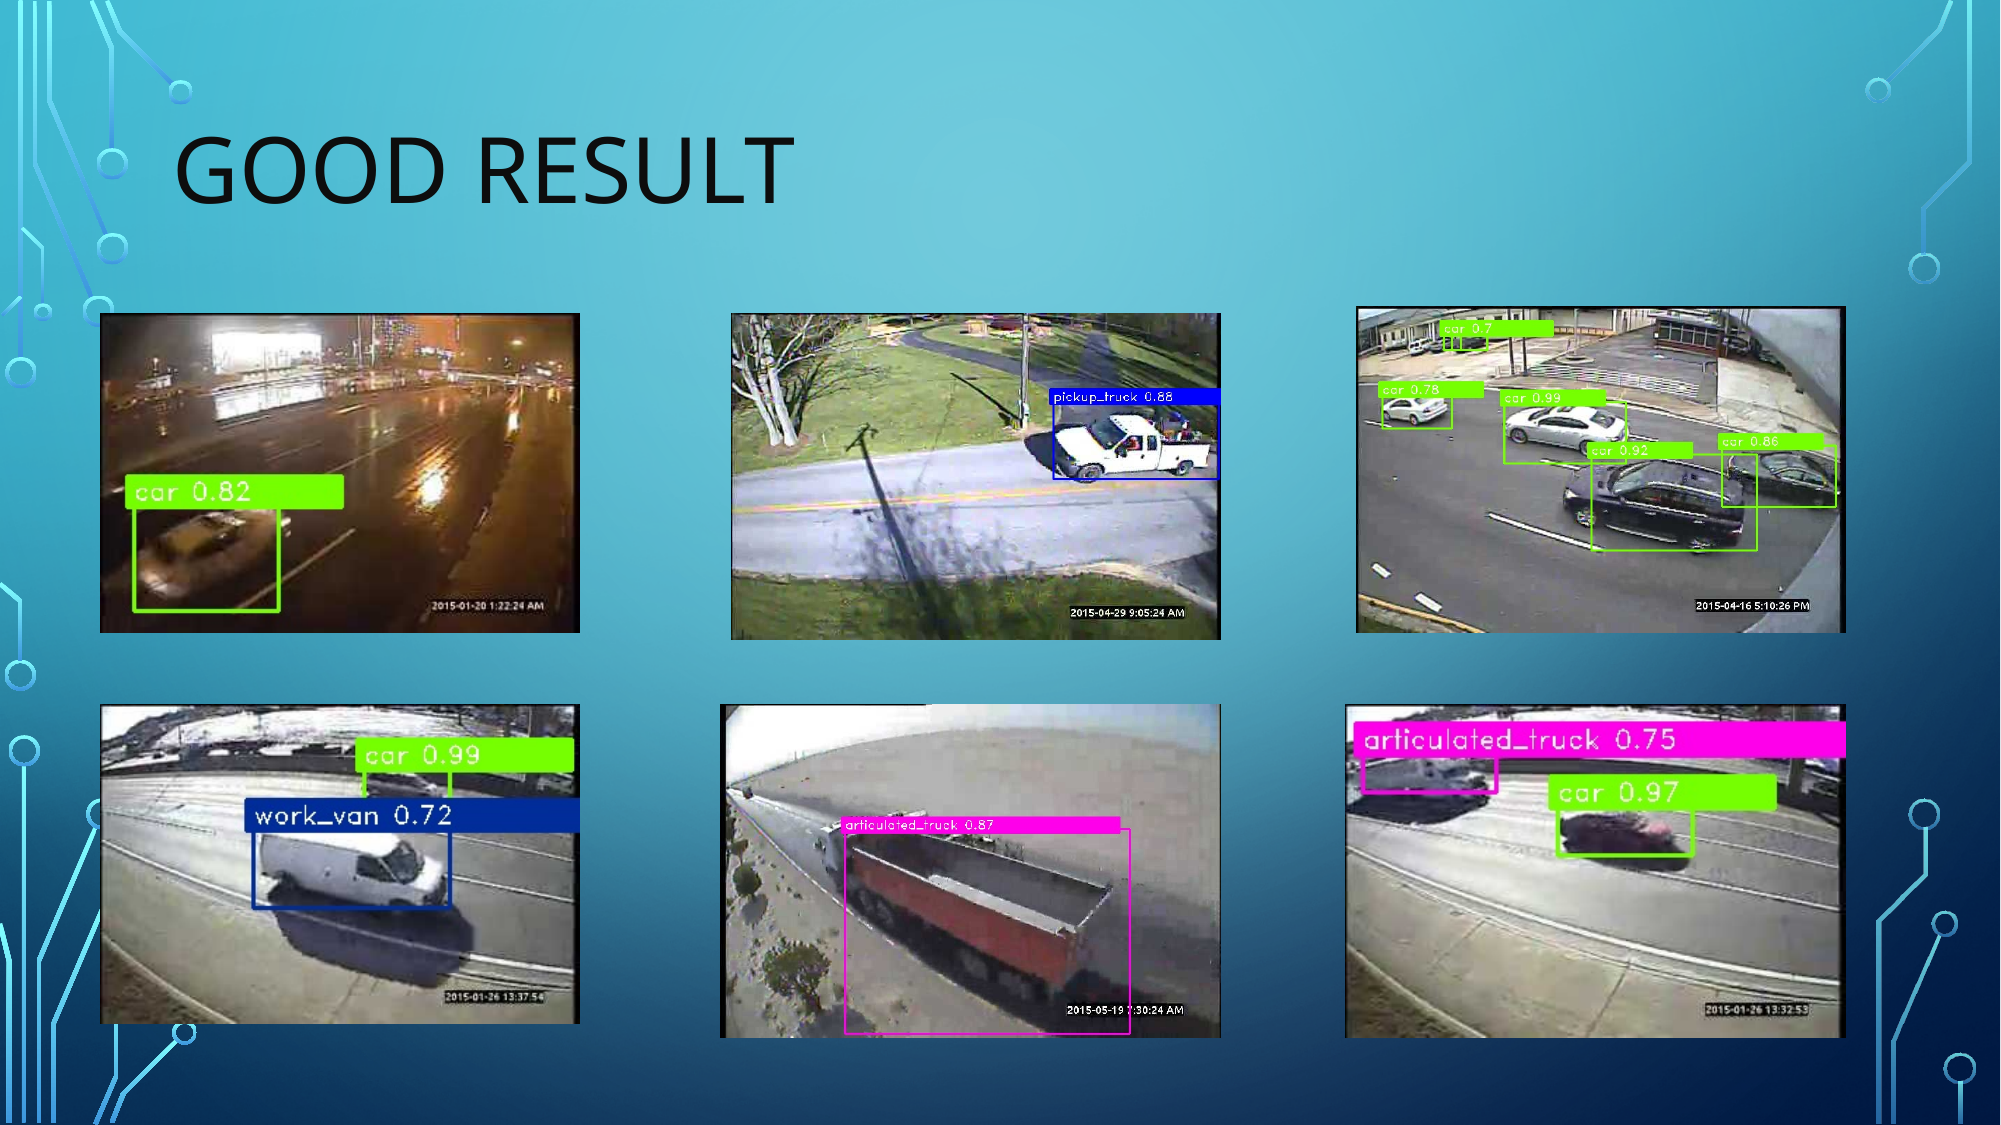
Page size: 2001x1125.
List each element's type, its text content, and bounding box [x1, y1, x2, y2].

picture [100, 703, 580, 1024]
title good result [157, 77, 1783, 272]
picture [730, 313, 1221, 640]
picture [1345, 703, 1847, 1038]
picture [719, 703, 1221, 1038]
picture [1356, 306, 1847, 633]
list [100, 313, 580, 633]
